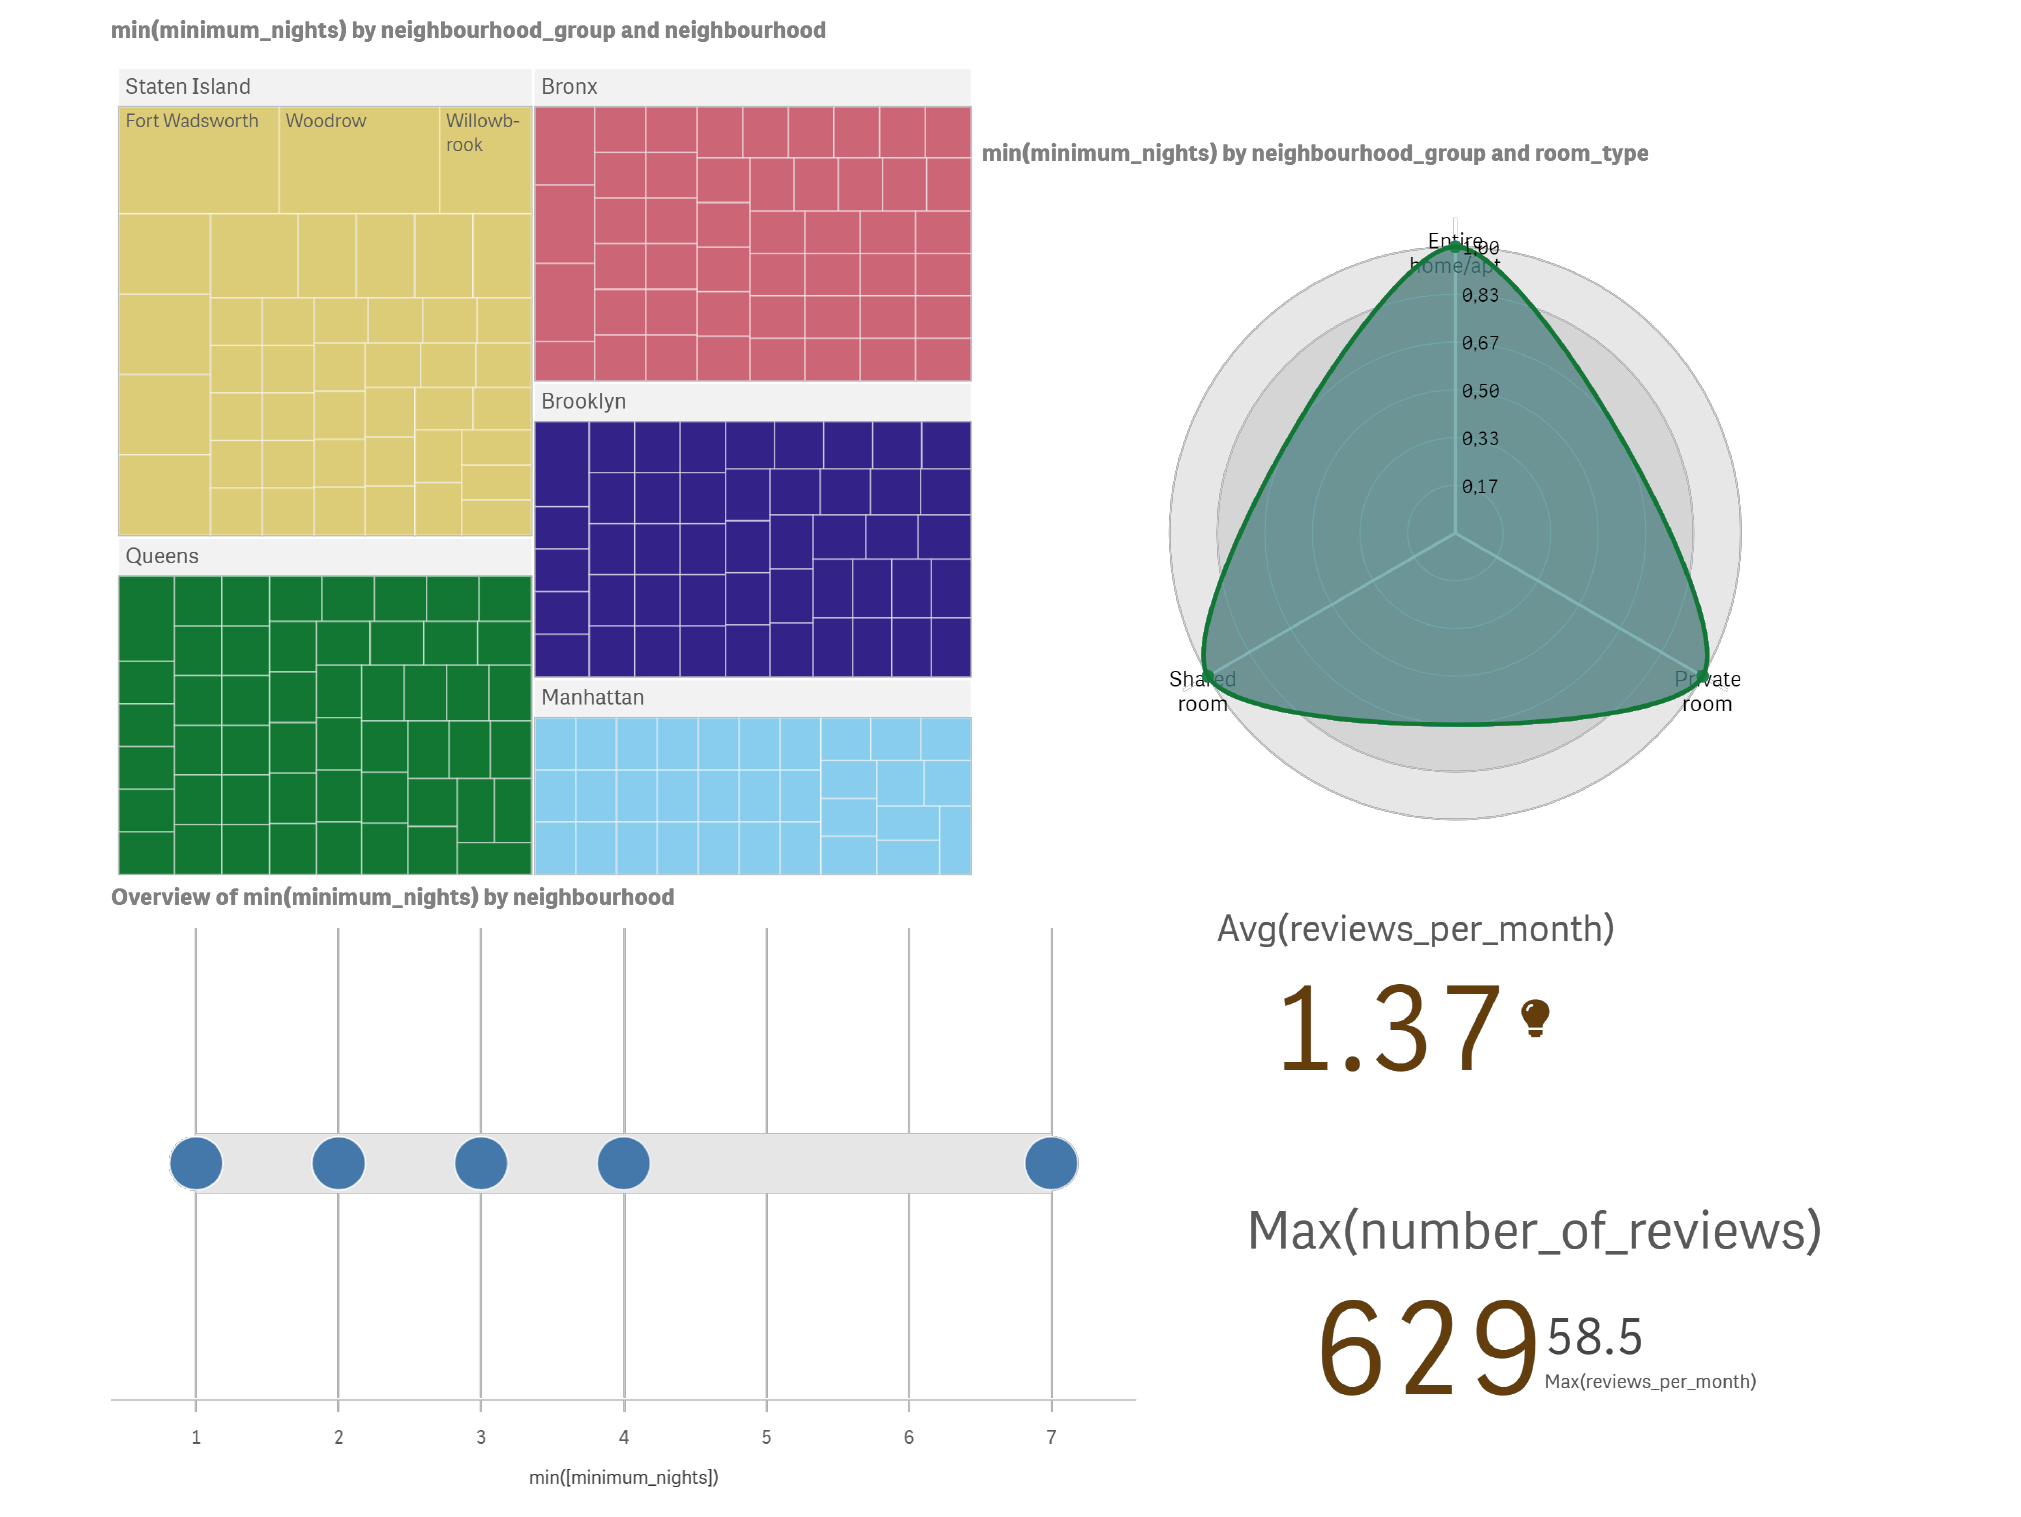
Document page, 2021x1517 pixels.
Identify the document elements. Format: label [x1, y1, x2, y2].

picture [109, 14, 1931, 1502]
